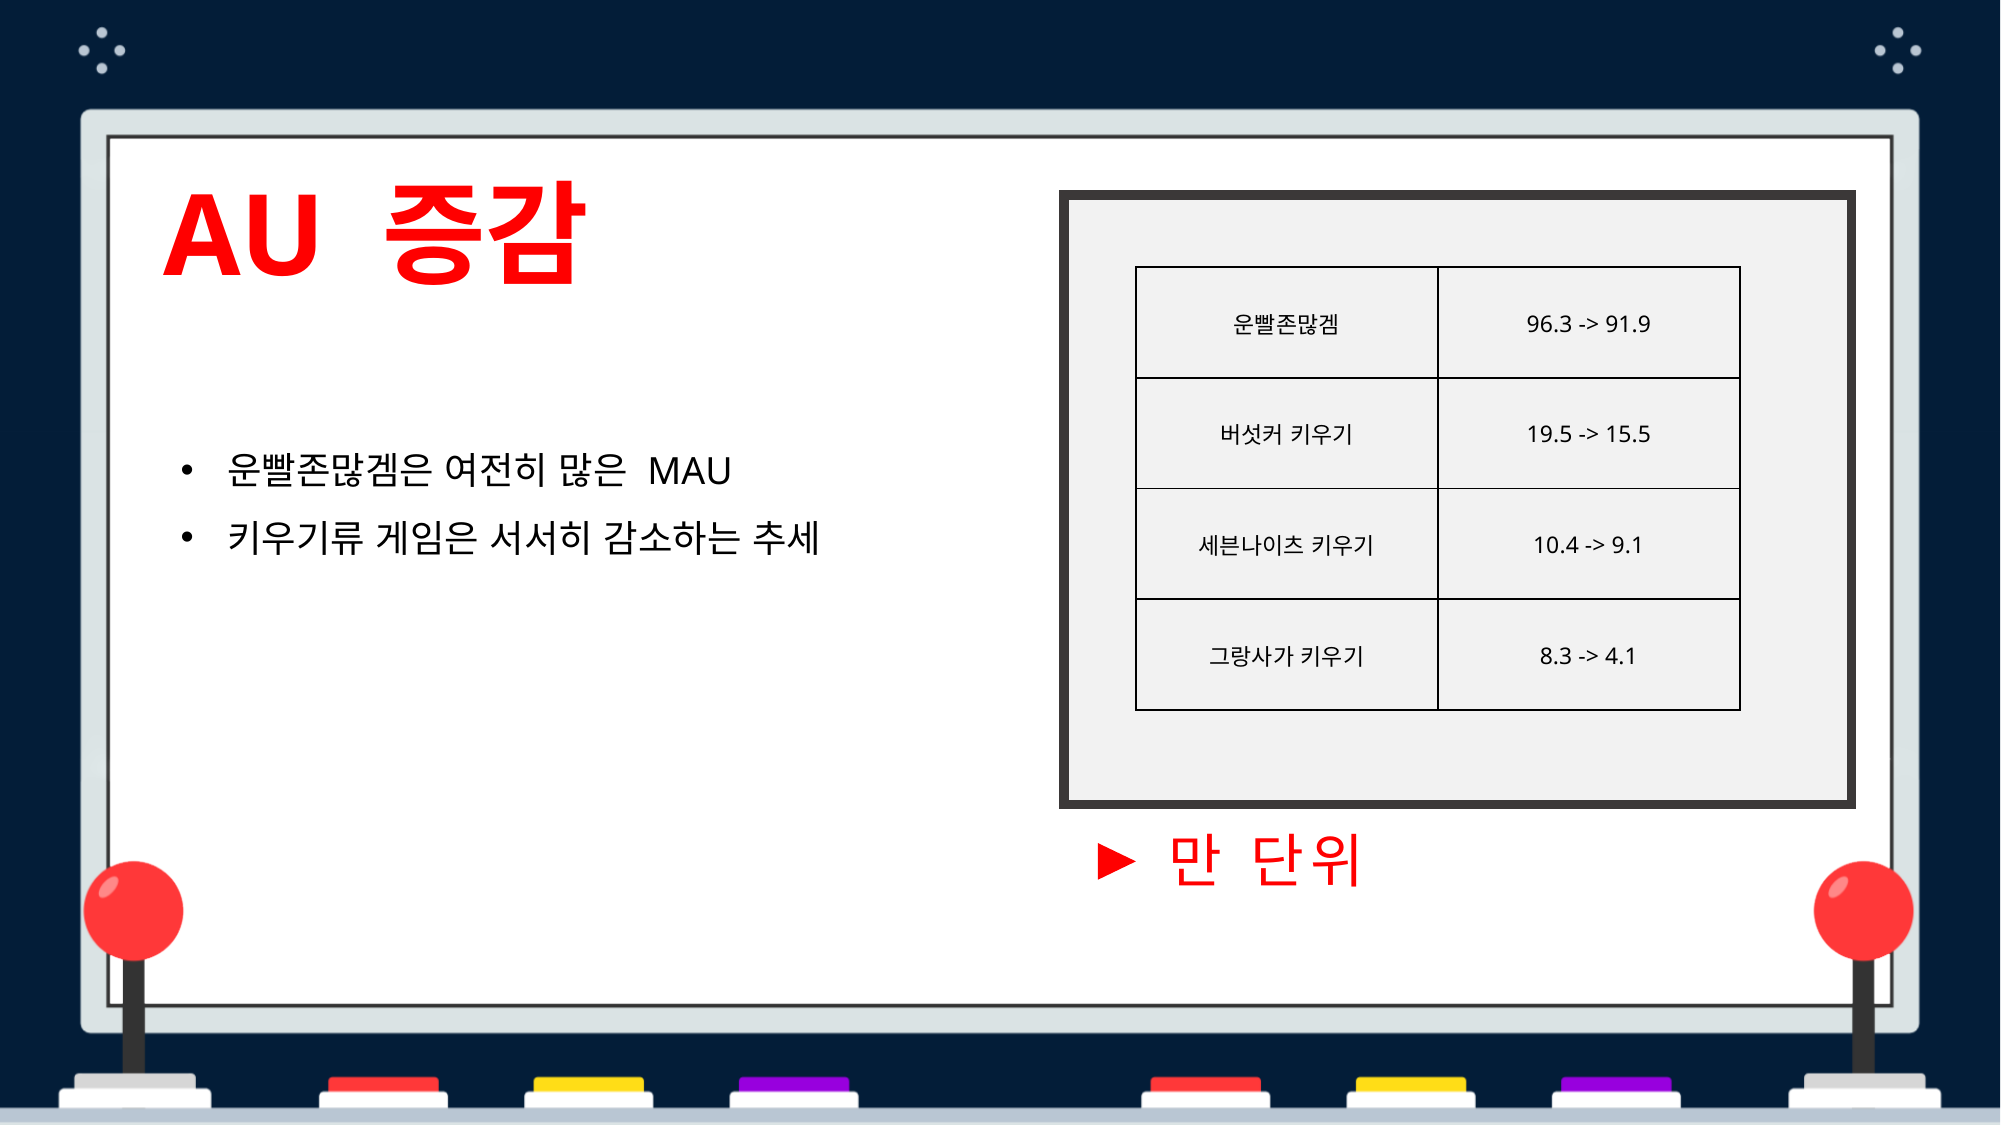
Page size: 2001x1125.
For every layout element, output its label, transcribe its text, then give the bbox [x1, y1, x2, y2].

table_cell 8.3 -> 4.1 [1439, 600, 1739, 709]
table_header 운빨존많겜 [1137, 268, 1437, 377]
table_cell 그랑사가 키우기 [1137, 600, 1437, 709]
table_cell 버섯커 키우기 [1137, 379, 1437, 488]
text_box 운빨존많겜은 여전히 많은 MAU 키우기류 게임은 서서히 감소하는 추세 [165, 417, 1000, 567]
table_cell 세븐나이츠 키우기 [1137, 489, 1437, 598]
table_cell 10.4 -> 9.1 [1439, 489, 1739, 598]
table_cell 19.5 -> 15.5 [1439, 379, 1739, 488]
table_header 96.3 -> 91.9 [1439, 268, 1739, 377]
text_box [1096, 841, 1139, 882]
text_box 만 단위 [1153, 816, 1835, 902]
text_box [1063, 194, 1853, 805]
text_box AU 증감 [148, 155, 936, 306]
picture [0, 0, 2001, 1125]
